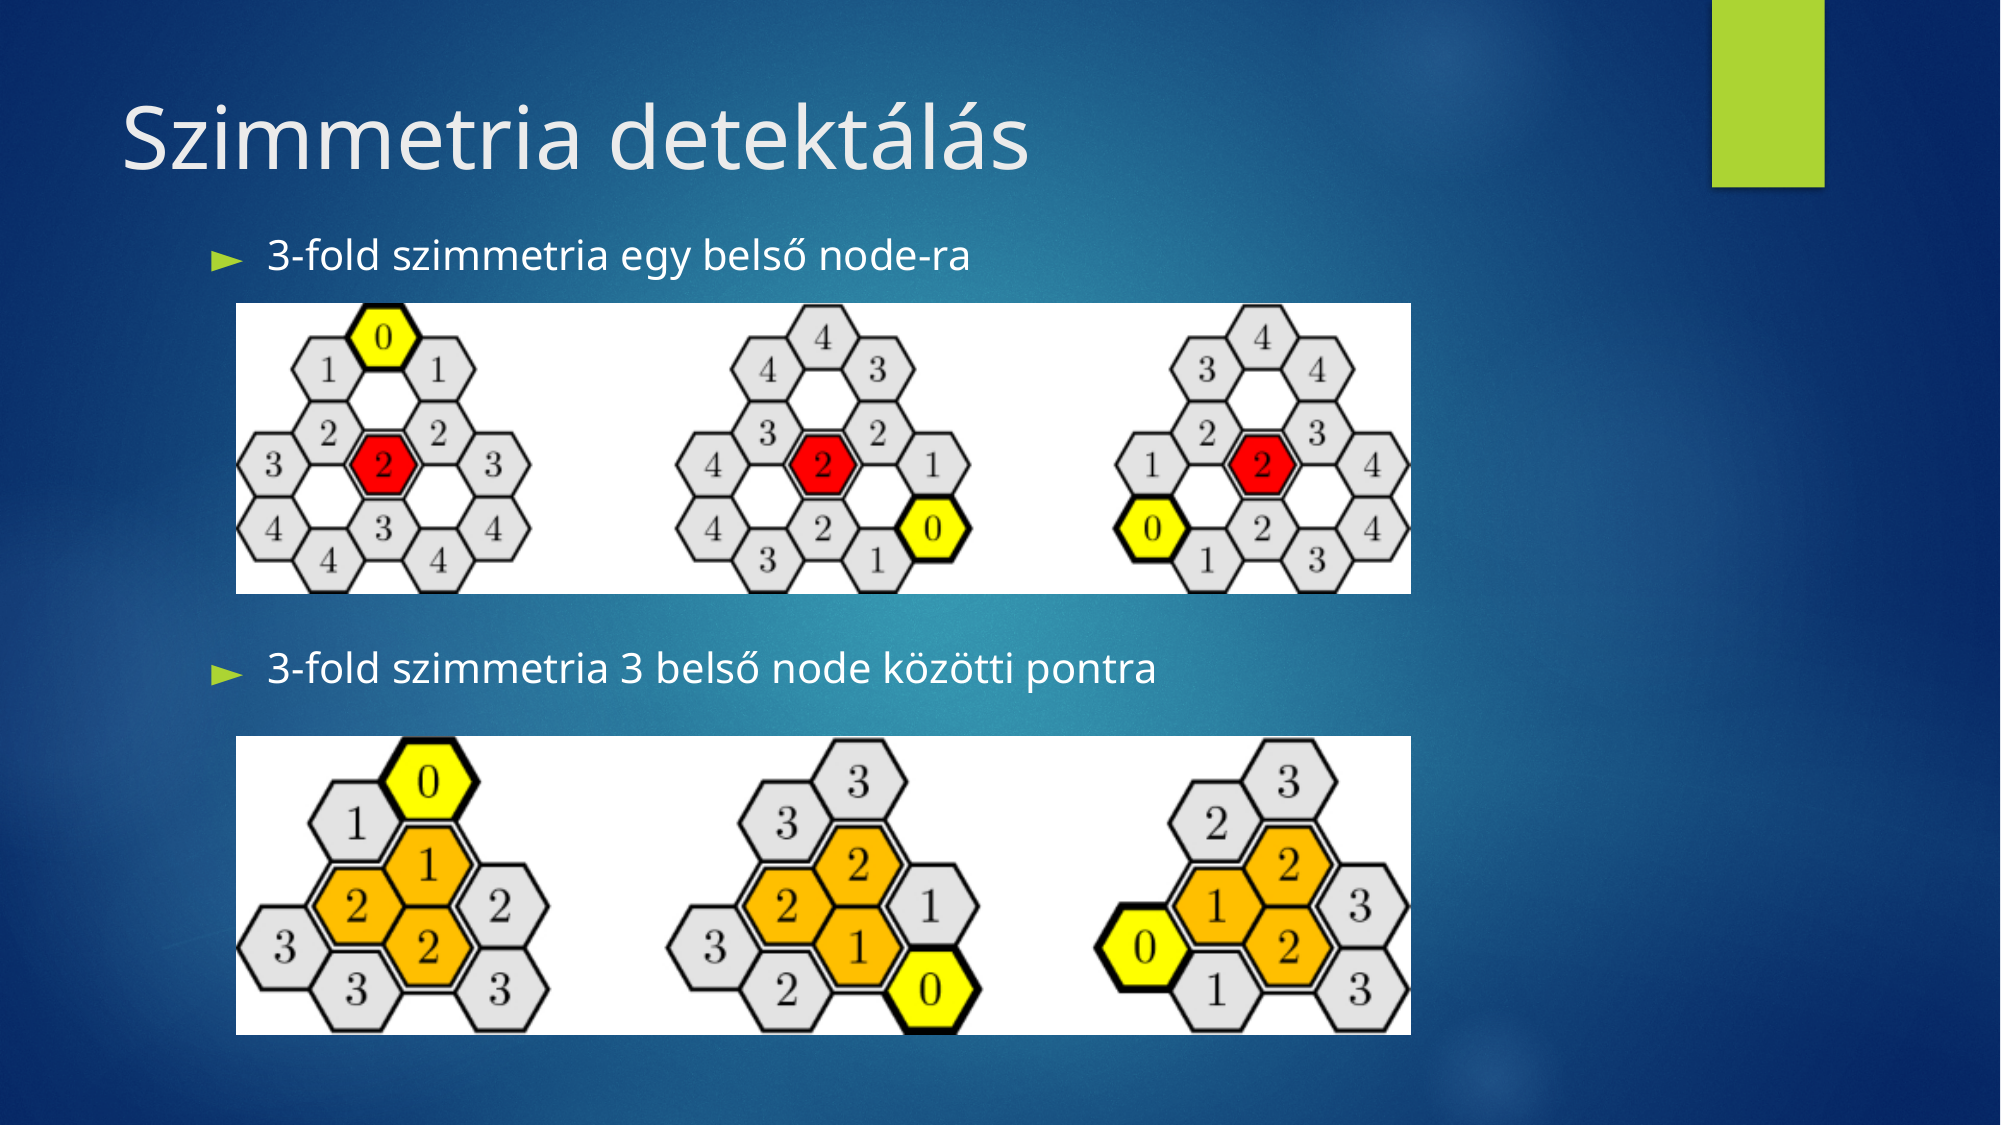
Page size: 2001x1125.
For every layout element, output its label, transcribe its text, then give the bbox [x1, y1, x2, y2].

title Szimmetria detektálás [106, 74, 1649, 304]
list 3-fold szimmetria egy belső node-ra [196, 221, 1804, 304]
picture [0, 0, 2001, 1125]
text_box 3-fold szimmetria 3 belső node közötti pontra [196, 627, 1305, 758]
